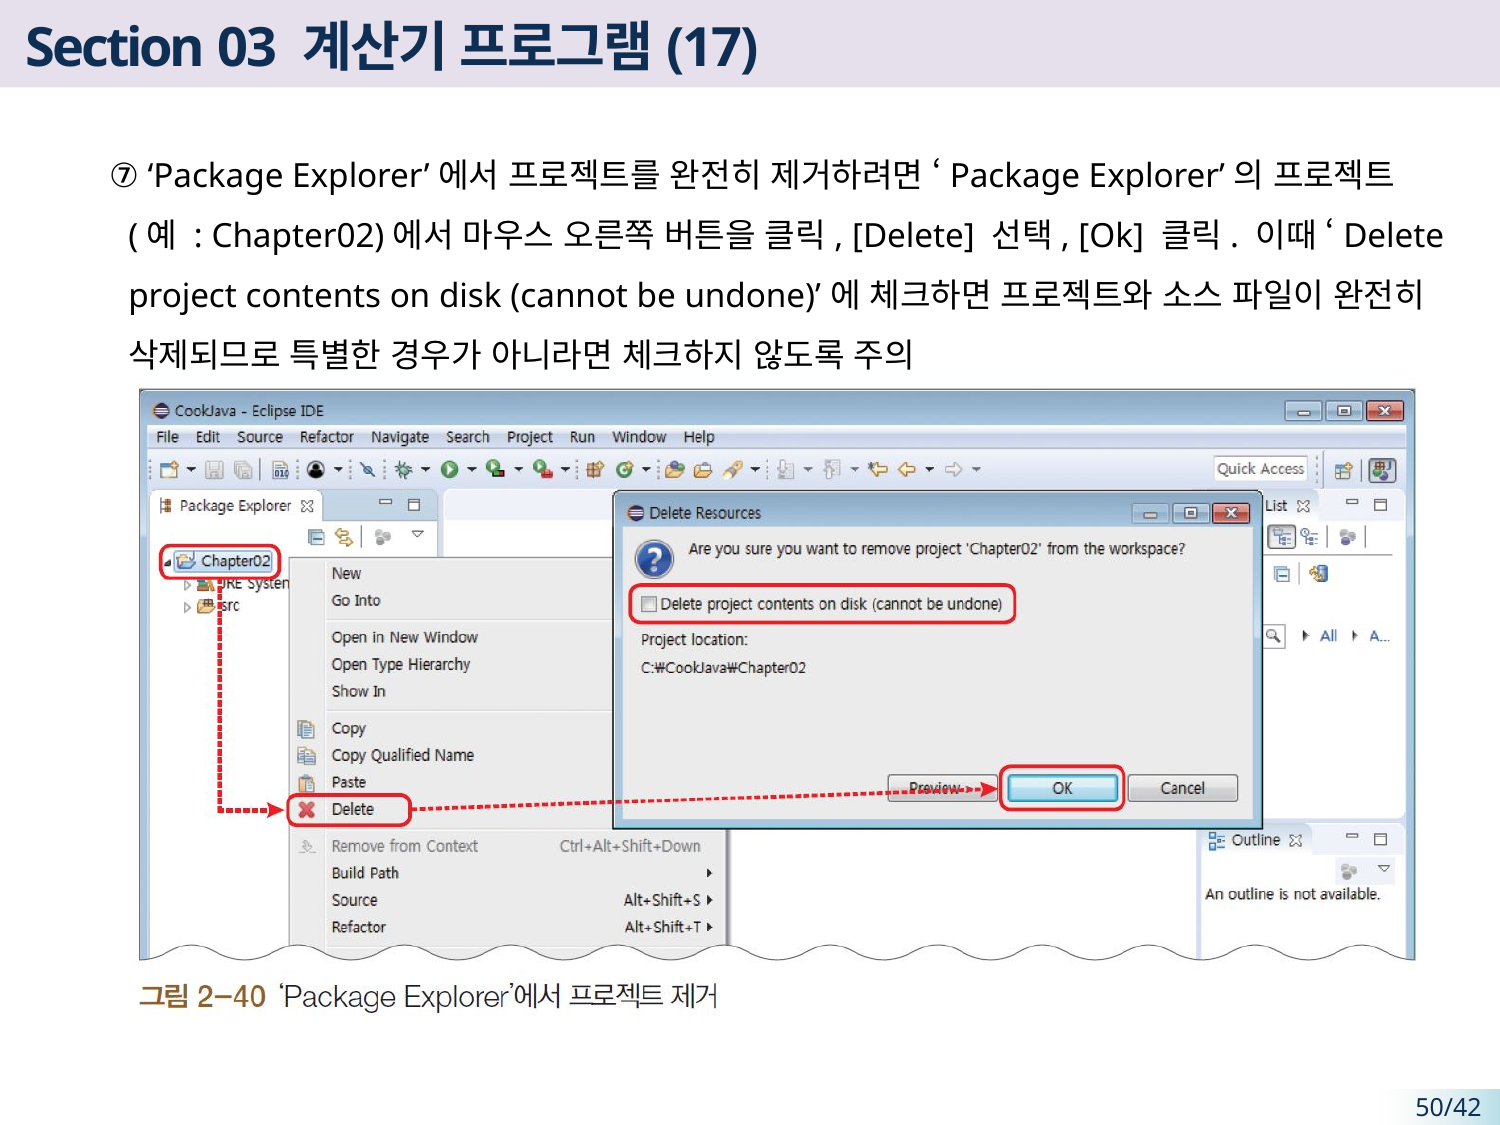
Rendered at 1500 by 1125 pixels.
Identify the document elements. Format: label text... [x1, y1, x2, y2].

picture [129, 378, 1425, 1020]
list ⑦ ‘Package Explorer’에서 프로젝트를 완전히 제거하려면 ‘Package Explorer’의 프로젝트(예 : Chapter02)에서 마우스 오른쪽 버튼을 클릭, [Delete] 선택, [Ok] 클릭. 이때 ‘Delete project contents on disk (cannot be undone)’에 체크하면 프로젝트와 소스 파일이 완전히 삭제되므로 특별한 경우가 아니라면 체크하지 않도록 주의 [10, 126, 1481, 1057]
title Section 03 계산기 프로그램(17) [10, 5, 1288, 84]
